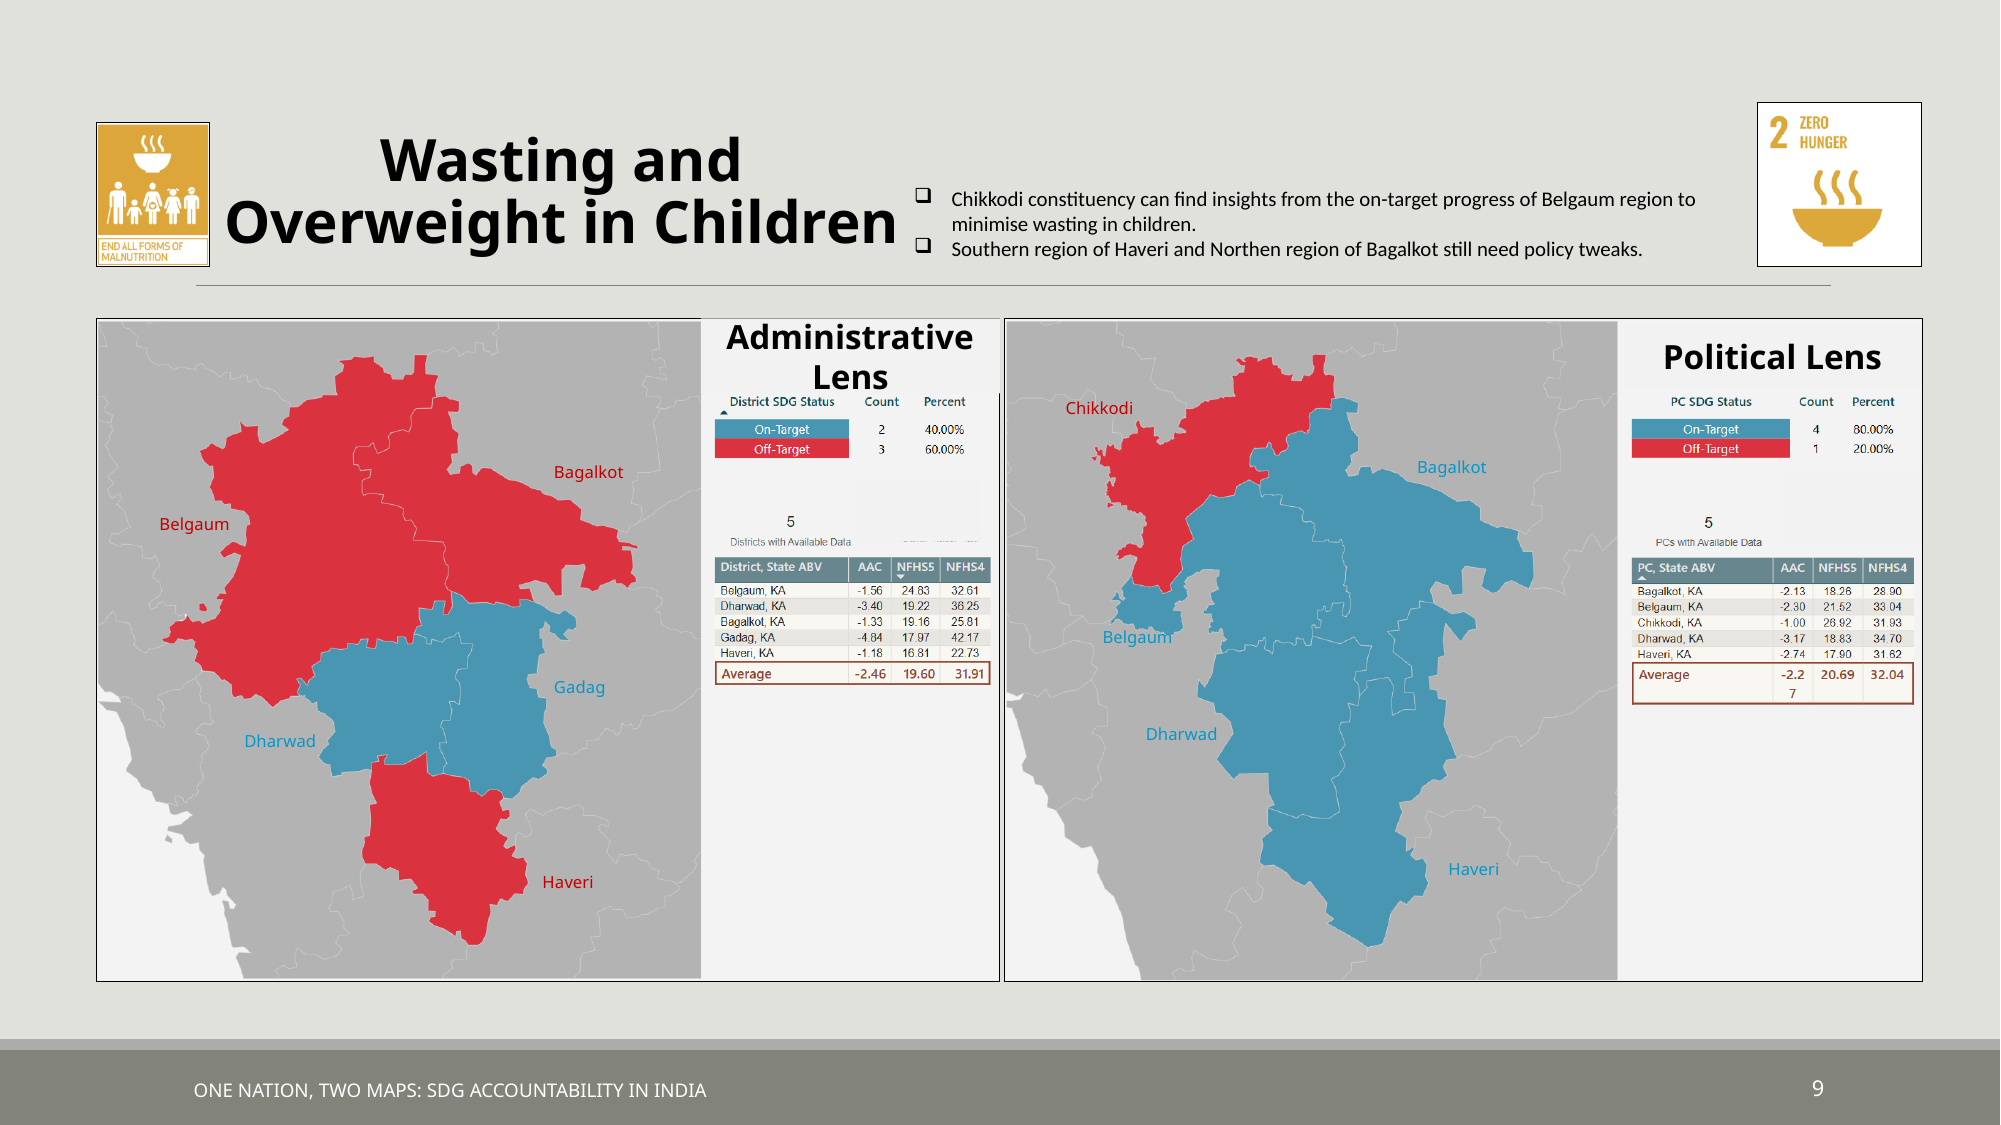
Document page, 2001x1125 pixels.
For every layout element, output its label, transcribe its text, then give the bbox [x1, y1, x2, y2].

picture [96, 317, 1001, 982]
picture [1003, 317, 1923, 982]
list Wasting and Overweight in Children [191, 123, 917, 293]
footer One Nation, Two Maps: SDG Accountability in India [178, 1059, 795, 1120]
picture [1756, 101, 1922, 267]
slide_number 9 [1624, 1059, 1840, 1120]
picture [96, 122, 211, 267]
text_box Chikkodi constituency can find insights from the on-target progress of Belgaum region to minimise wasting in children. Southern region of Haveri and Northen region of Bagalkot still need policy tweaks. [899, 178, 1754, 269]
